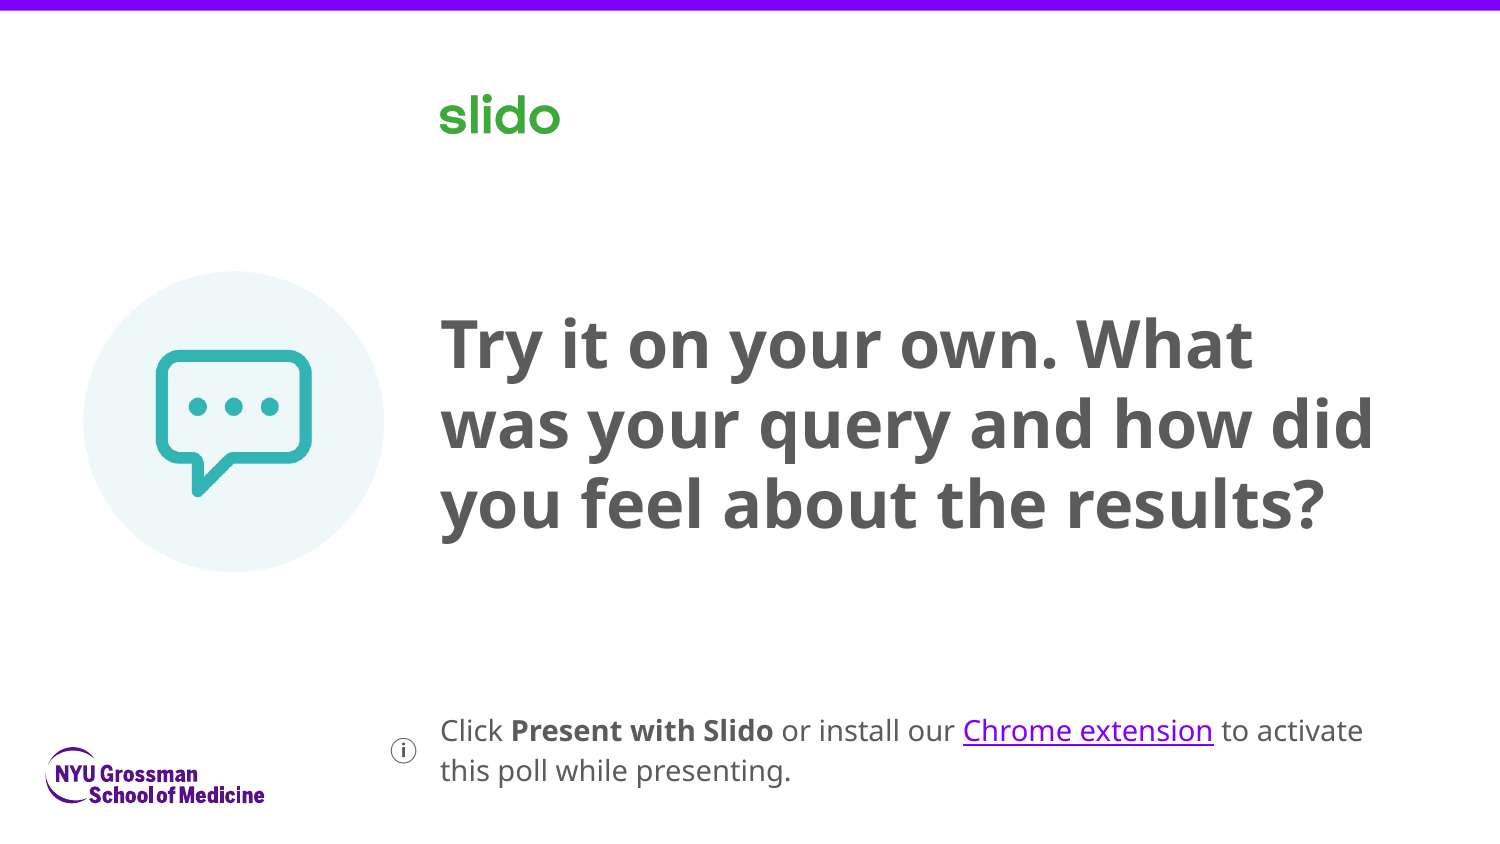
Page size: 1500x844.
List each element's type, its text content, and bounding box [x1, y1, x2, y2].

text_box Click Present with Slido or install our Chrome extension to activate this poll while presenting. [425, 718, 1417, 782]
picture [83, 271, 384, 573]
text_box ⓘ [375, 718, 425, 782]
picture [428, 83, 573, 147]
text_box Try it on your own. What was your query and how did you feel about the results? [425, 316, 1417, 528]
